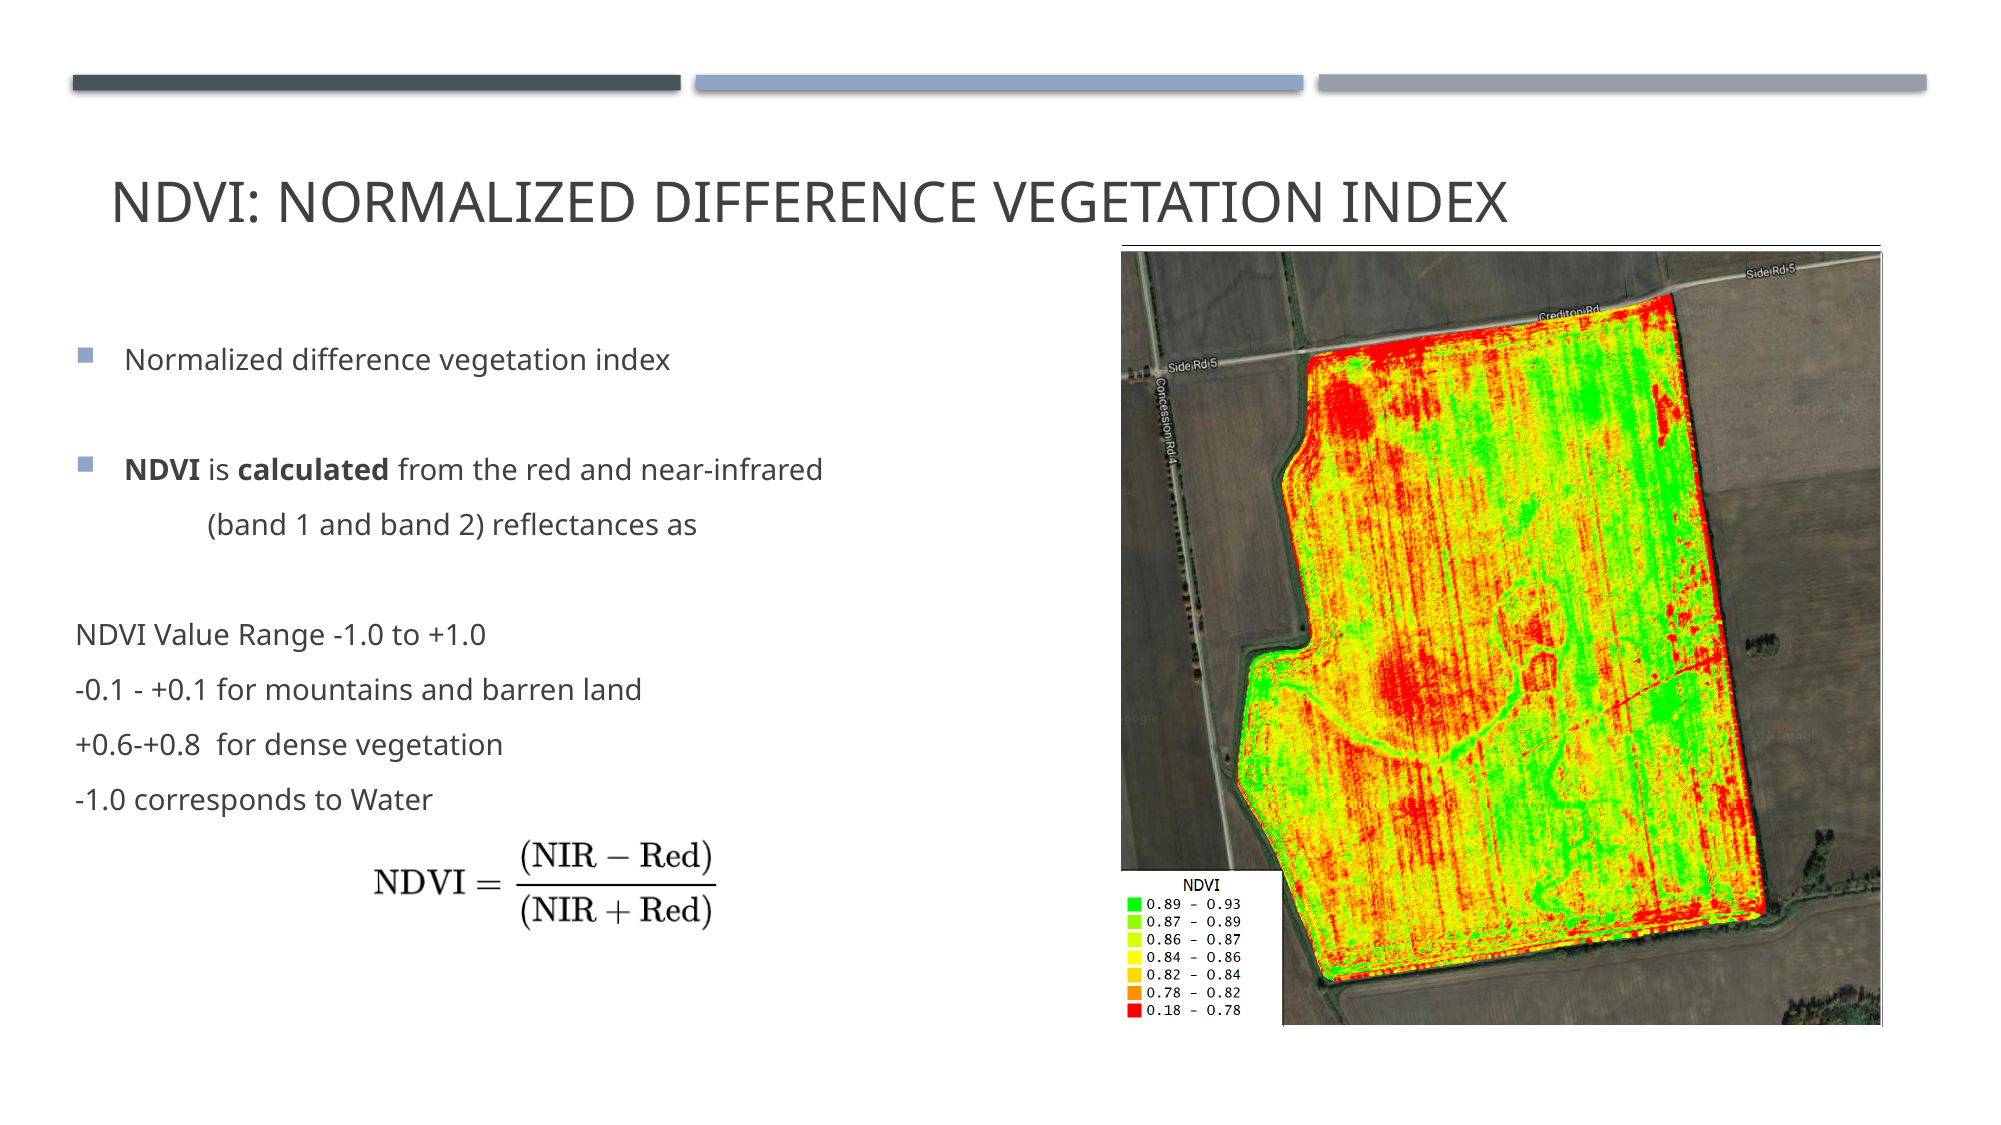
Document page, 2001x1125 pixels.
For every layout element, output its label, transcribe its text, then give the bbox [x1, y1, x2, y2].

picture [356, 825, 739, 946]
picture [1121, 244, 1888, 1028]
list Normalized difference vegetation index NDVI is calculated from the red and near-infrared (band 1 and band 2) reflectances as NDVI Value Range -1.0 to +1.0 -0.1 - +0.1 for mountains and barren land +0.6-+0.8 for dense vegetation -1.0 corresponds to Water [60, 327, 1115, 826]
title NDVI: Normalized difference vegetation index [95, 115, 1905, 311]
